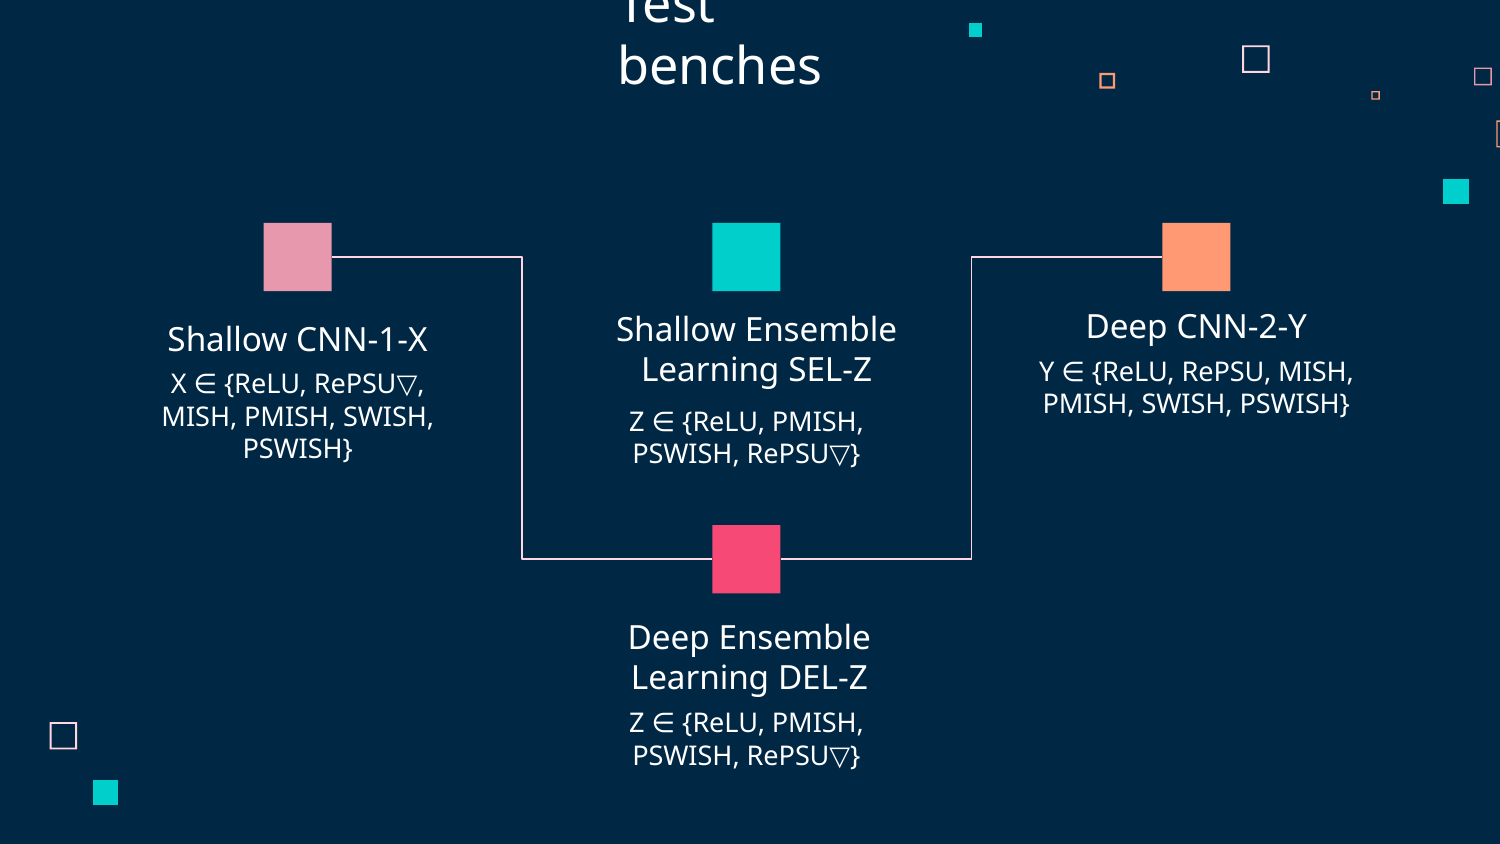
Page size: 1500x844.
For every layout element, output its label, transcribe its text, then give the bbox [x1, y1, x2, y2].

title Test benches [602, 15, 911, 111]
title Shallow CNN-1-X [143, 297, 326, 351]
subtitle X ∈ {ReLU, RePSU▽, MISH, PMISH, SWISH, PSWISH} [117, 351, 326, 488]
text_box [1162, 222, 1231, 292]
subtitle Z ∈ {ReLU, PMISH, PSWISH, RePSU▽} [576, 690, 917, 826]
subtitle Y ∈ {ReLU, RePSU, MISH, PMISH, SWISH, PSWISH} [1167, 339, 1383, 475]
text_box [331, 256, 713, 560]
subtitle Z ∈ {ReLU, PMISH, PSWISH, RePSU▽} [717, 389, 775, 525]
text_box [263, 222, 332, 292]
title Deep CNN-2-Y [1167, 284, 1351, 339]
title Shallow Ensemble Learning SEL-Z [717, 327, 775, 389]
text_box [780, 256, 1163, 560]
title Deep Ensemble Learning DEL-Z [579, 635, 920, 711]
text_box [712, 525, 781, 594]
text_box [712, 222, 781, 292]
